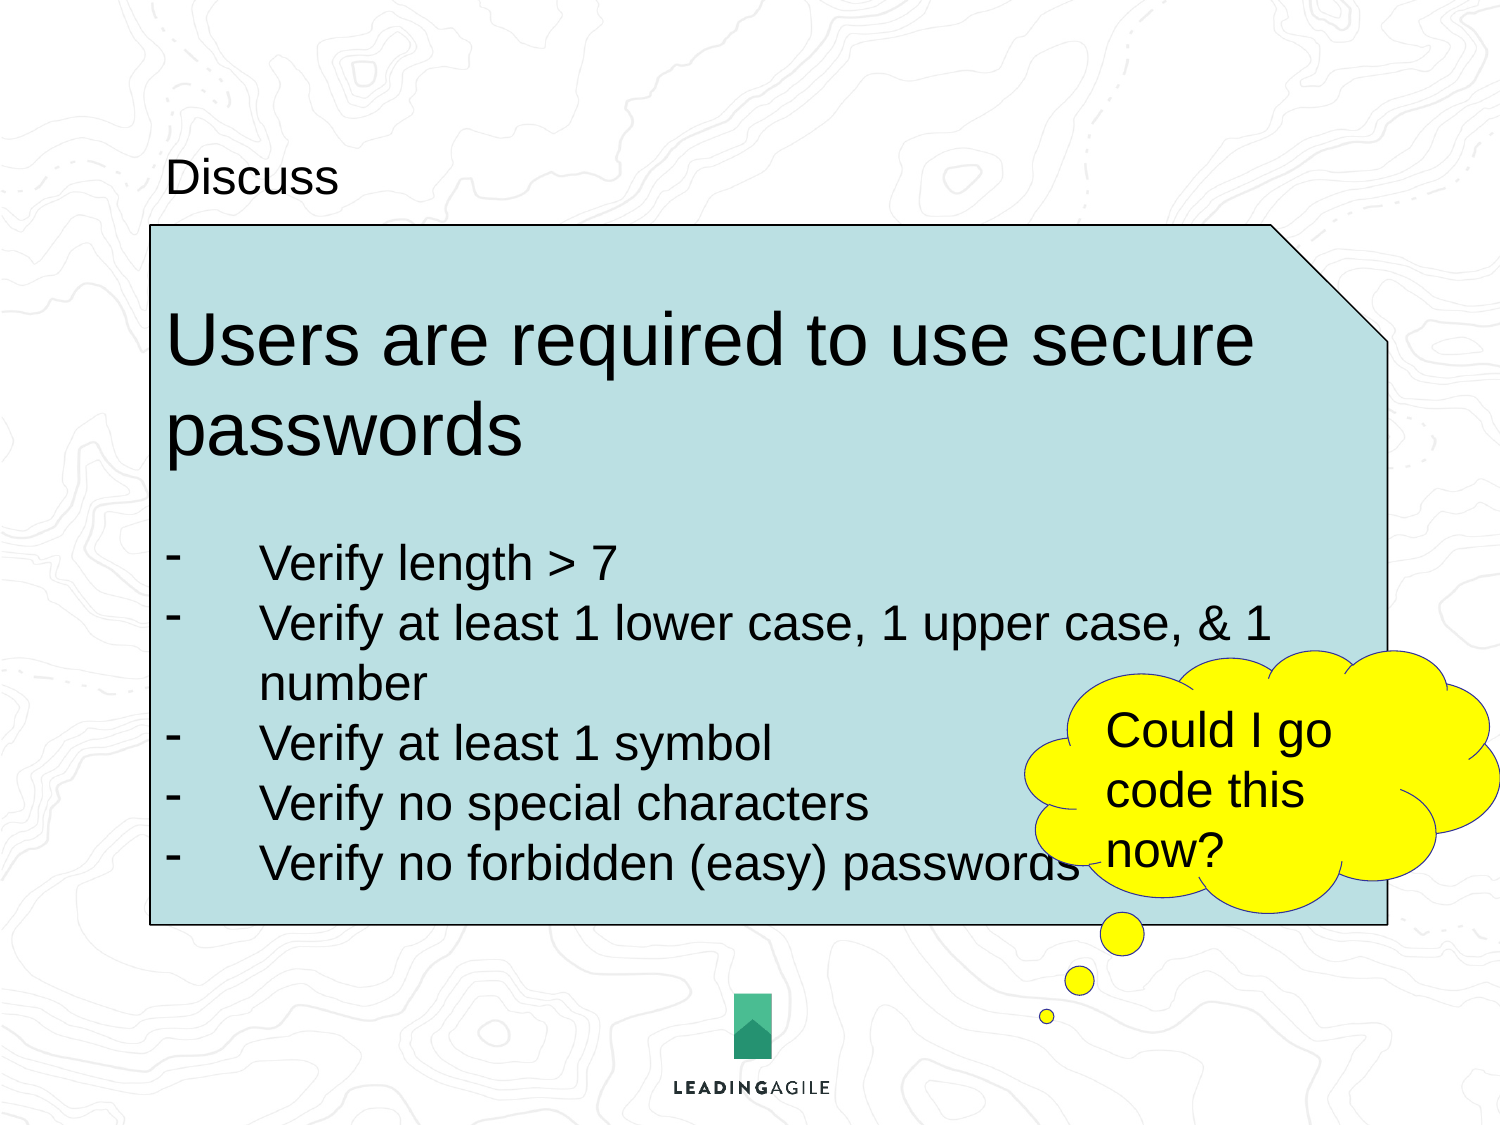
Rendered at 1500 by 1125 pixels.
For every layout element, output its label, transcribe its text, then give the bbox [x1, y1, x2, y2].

text_box Could I go code this now? [1099, 911, 1145, 957]
picture [0, 0, 1500, 1125]
text_box Could I go code this now? [1064, 965, 1095, 996]
text_box Discuss [150, 137, 398, 213]
text_box Could I go code this now? [1024, 650, 1500, 914]
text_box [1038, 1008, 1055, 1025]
text_box Users are required to use secure passwords Verify length > 7 Verify at least 1 lower case, 1 upper case, & 1 number Verify at least 1 symbol Verify no special characters Verify no forbidden (easy) passwords [150, 224, 1388, 925]
